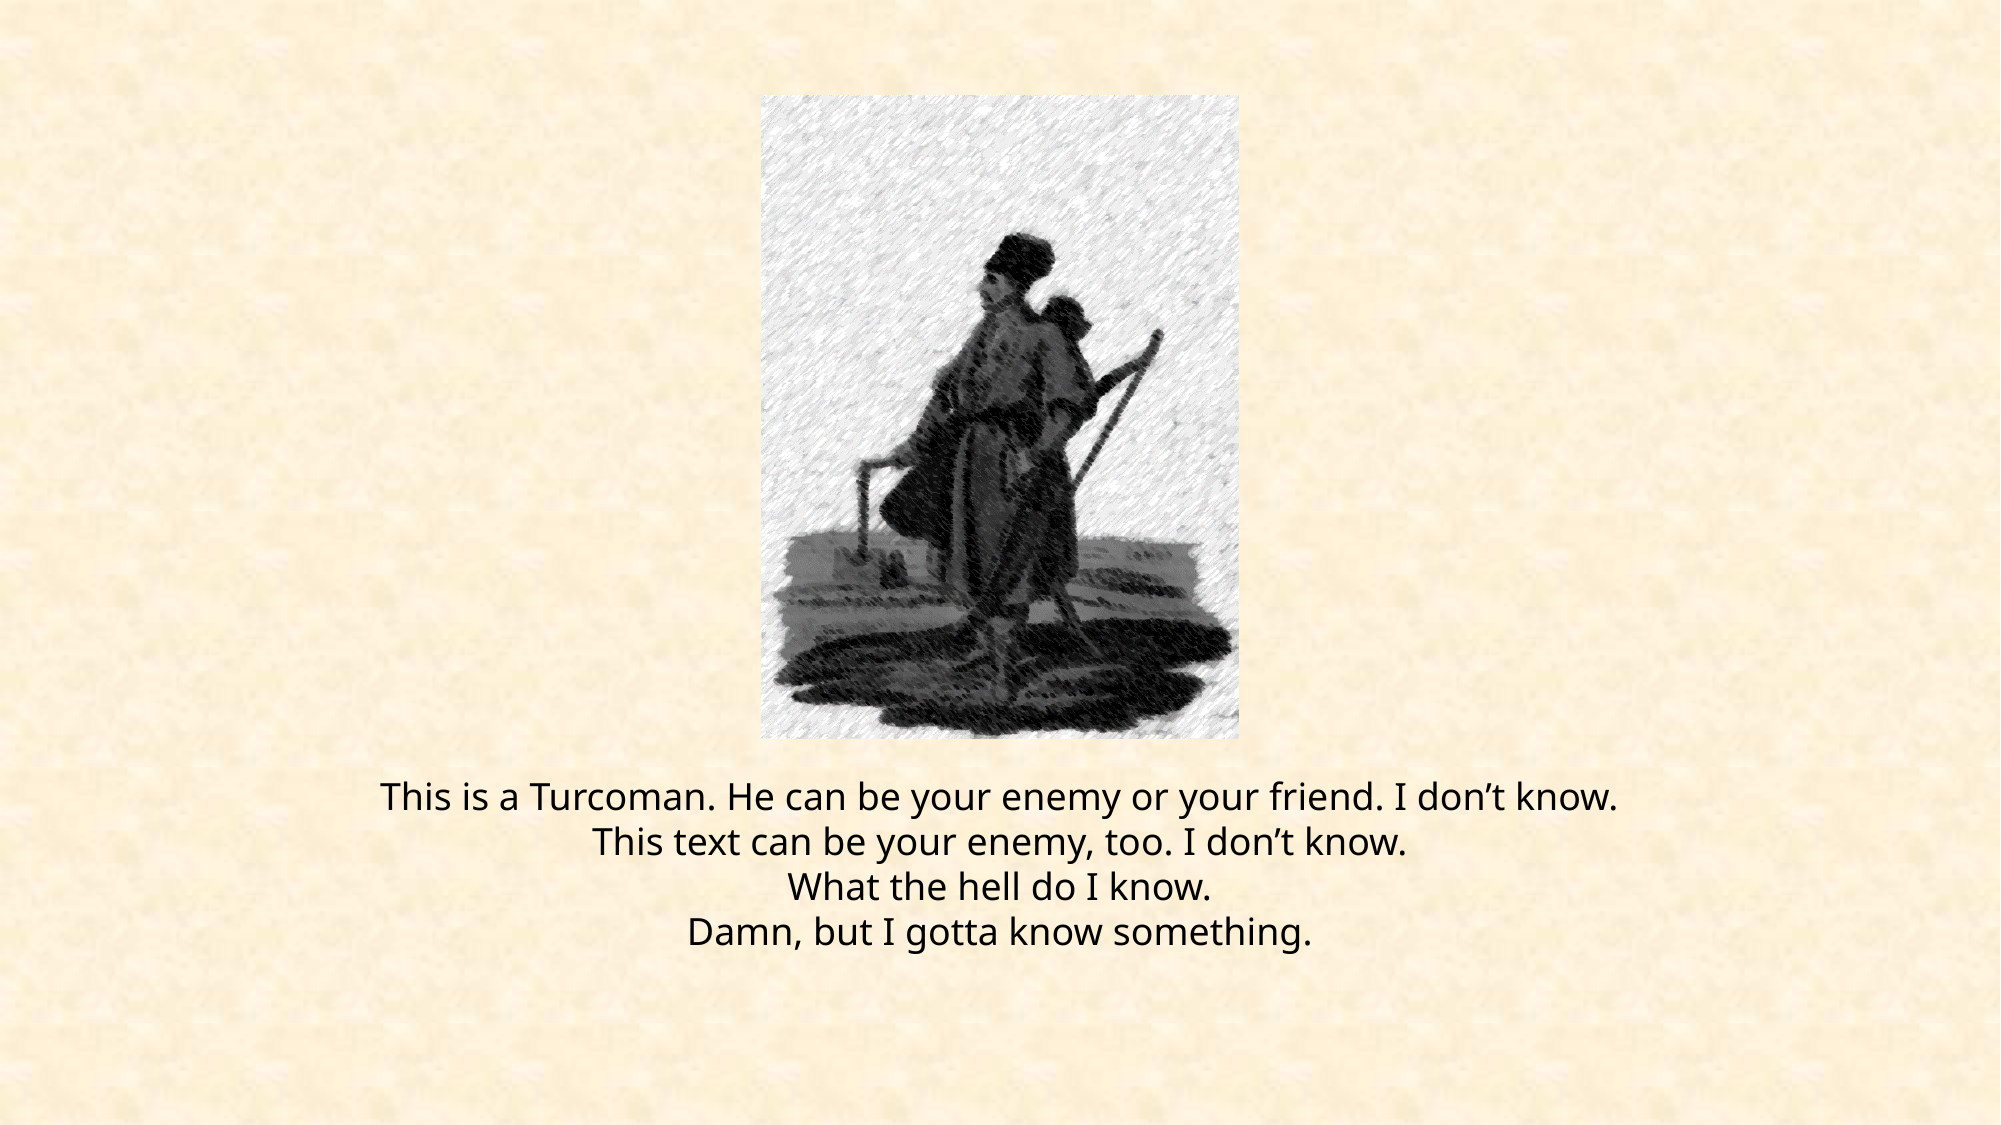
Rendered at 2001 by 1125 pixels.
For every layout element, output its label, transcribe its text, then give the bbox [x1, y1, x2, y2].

picture [0, 0, 2001, 1125]
text_box This is a Turcoman. He can be your enemy or your friend. I don’t know. This text can be your enemy, too. I don’t know. What the hell do I know. Damn, but I gotta know something. [156, 765, 1844, 961]
